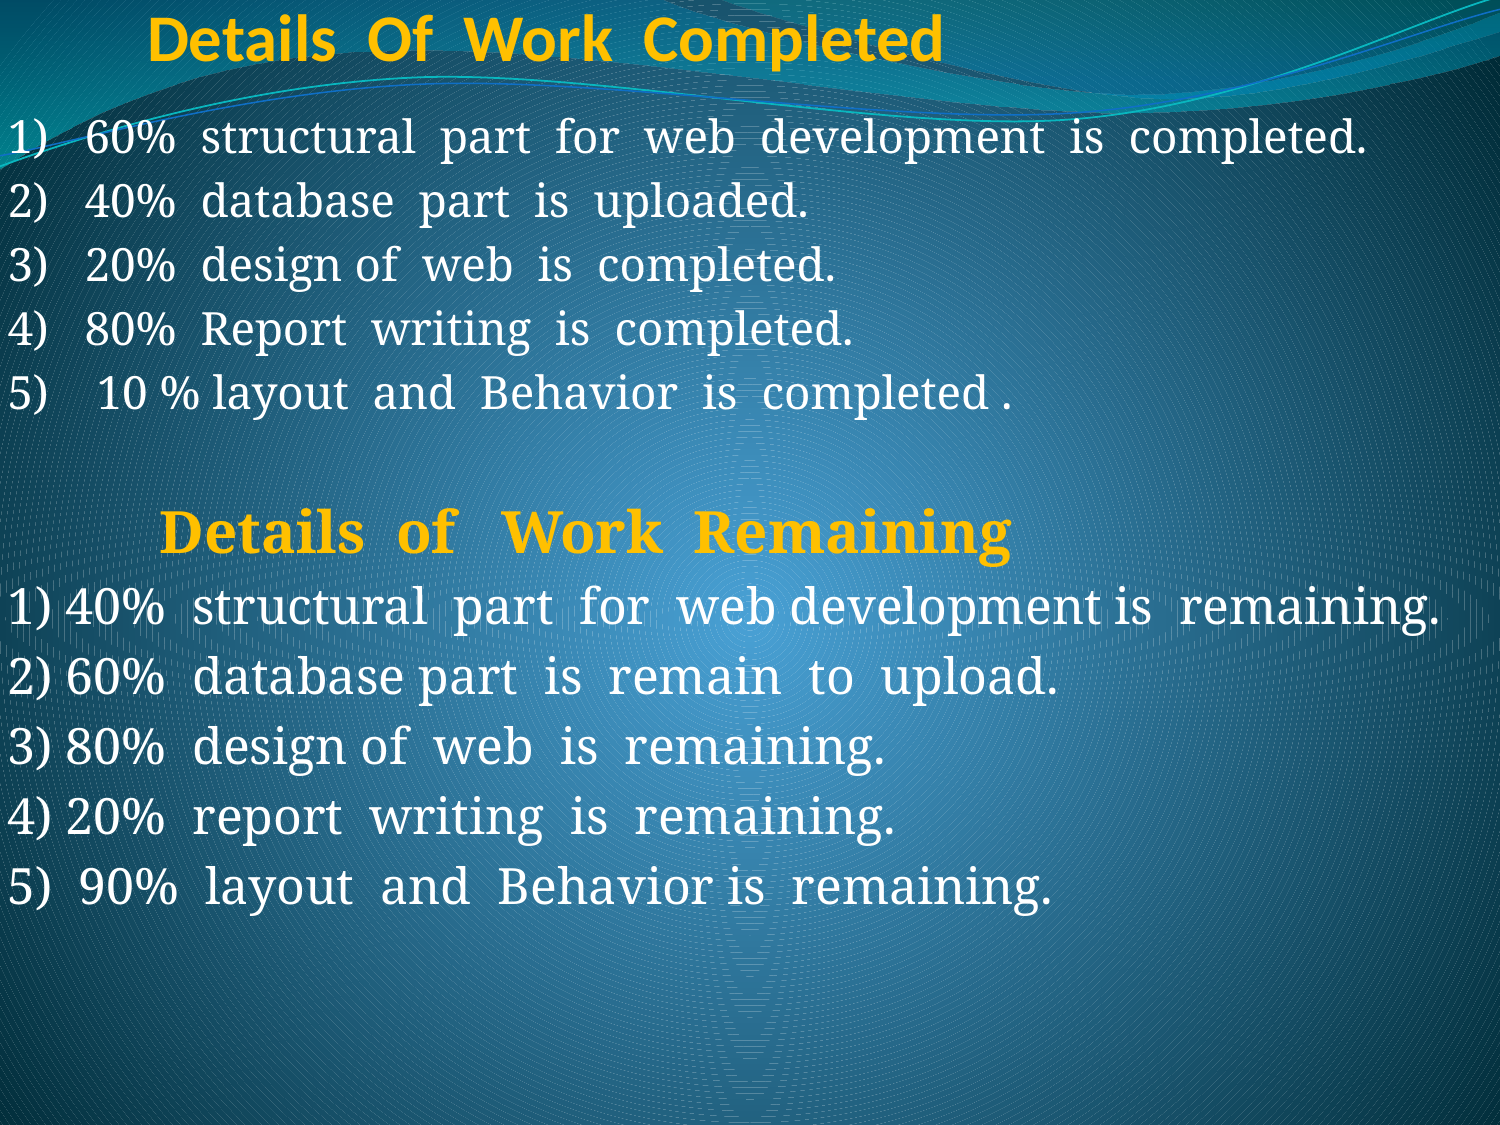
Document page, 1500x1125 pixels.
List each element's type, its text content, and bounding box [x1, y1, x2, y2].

title Details Of Work Completed [86, 0, 1413, 75]
list 1) 60% structural part for web development is completed. 2) 40% database part is uploaded. 3) 20% design of web is completed. 4) 80% Report writing is completed. 5) 10 % layout and Behavior is completed . Details of Work Remaining 1) 40% structural part for web development is remaining. 2) 60% database part is remain to upload. 3) 80% design of web is remaining. 4) 20% report writing is remaining. 5) 90% layout and Behavior is remaining. [0, 99, 1500, 1125]
